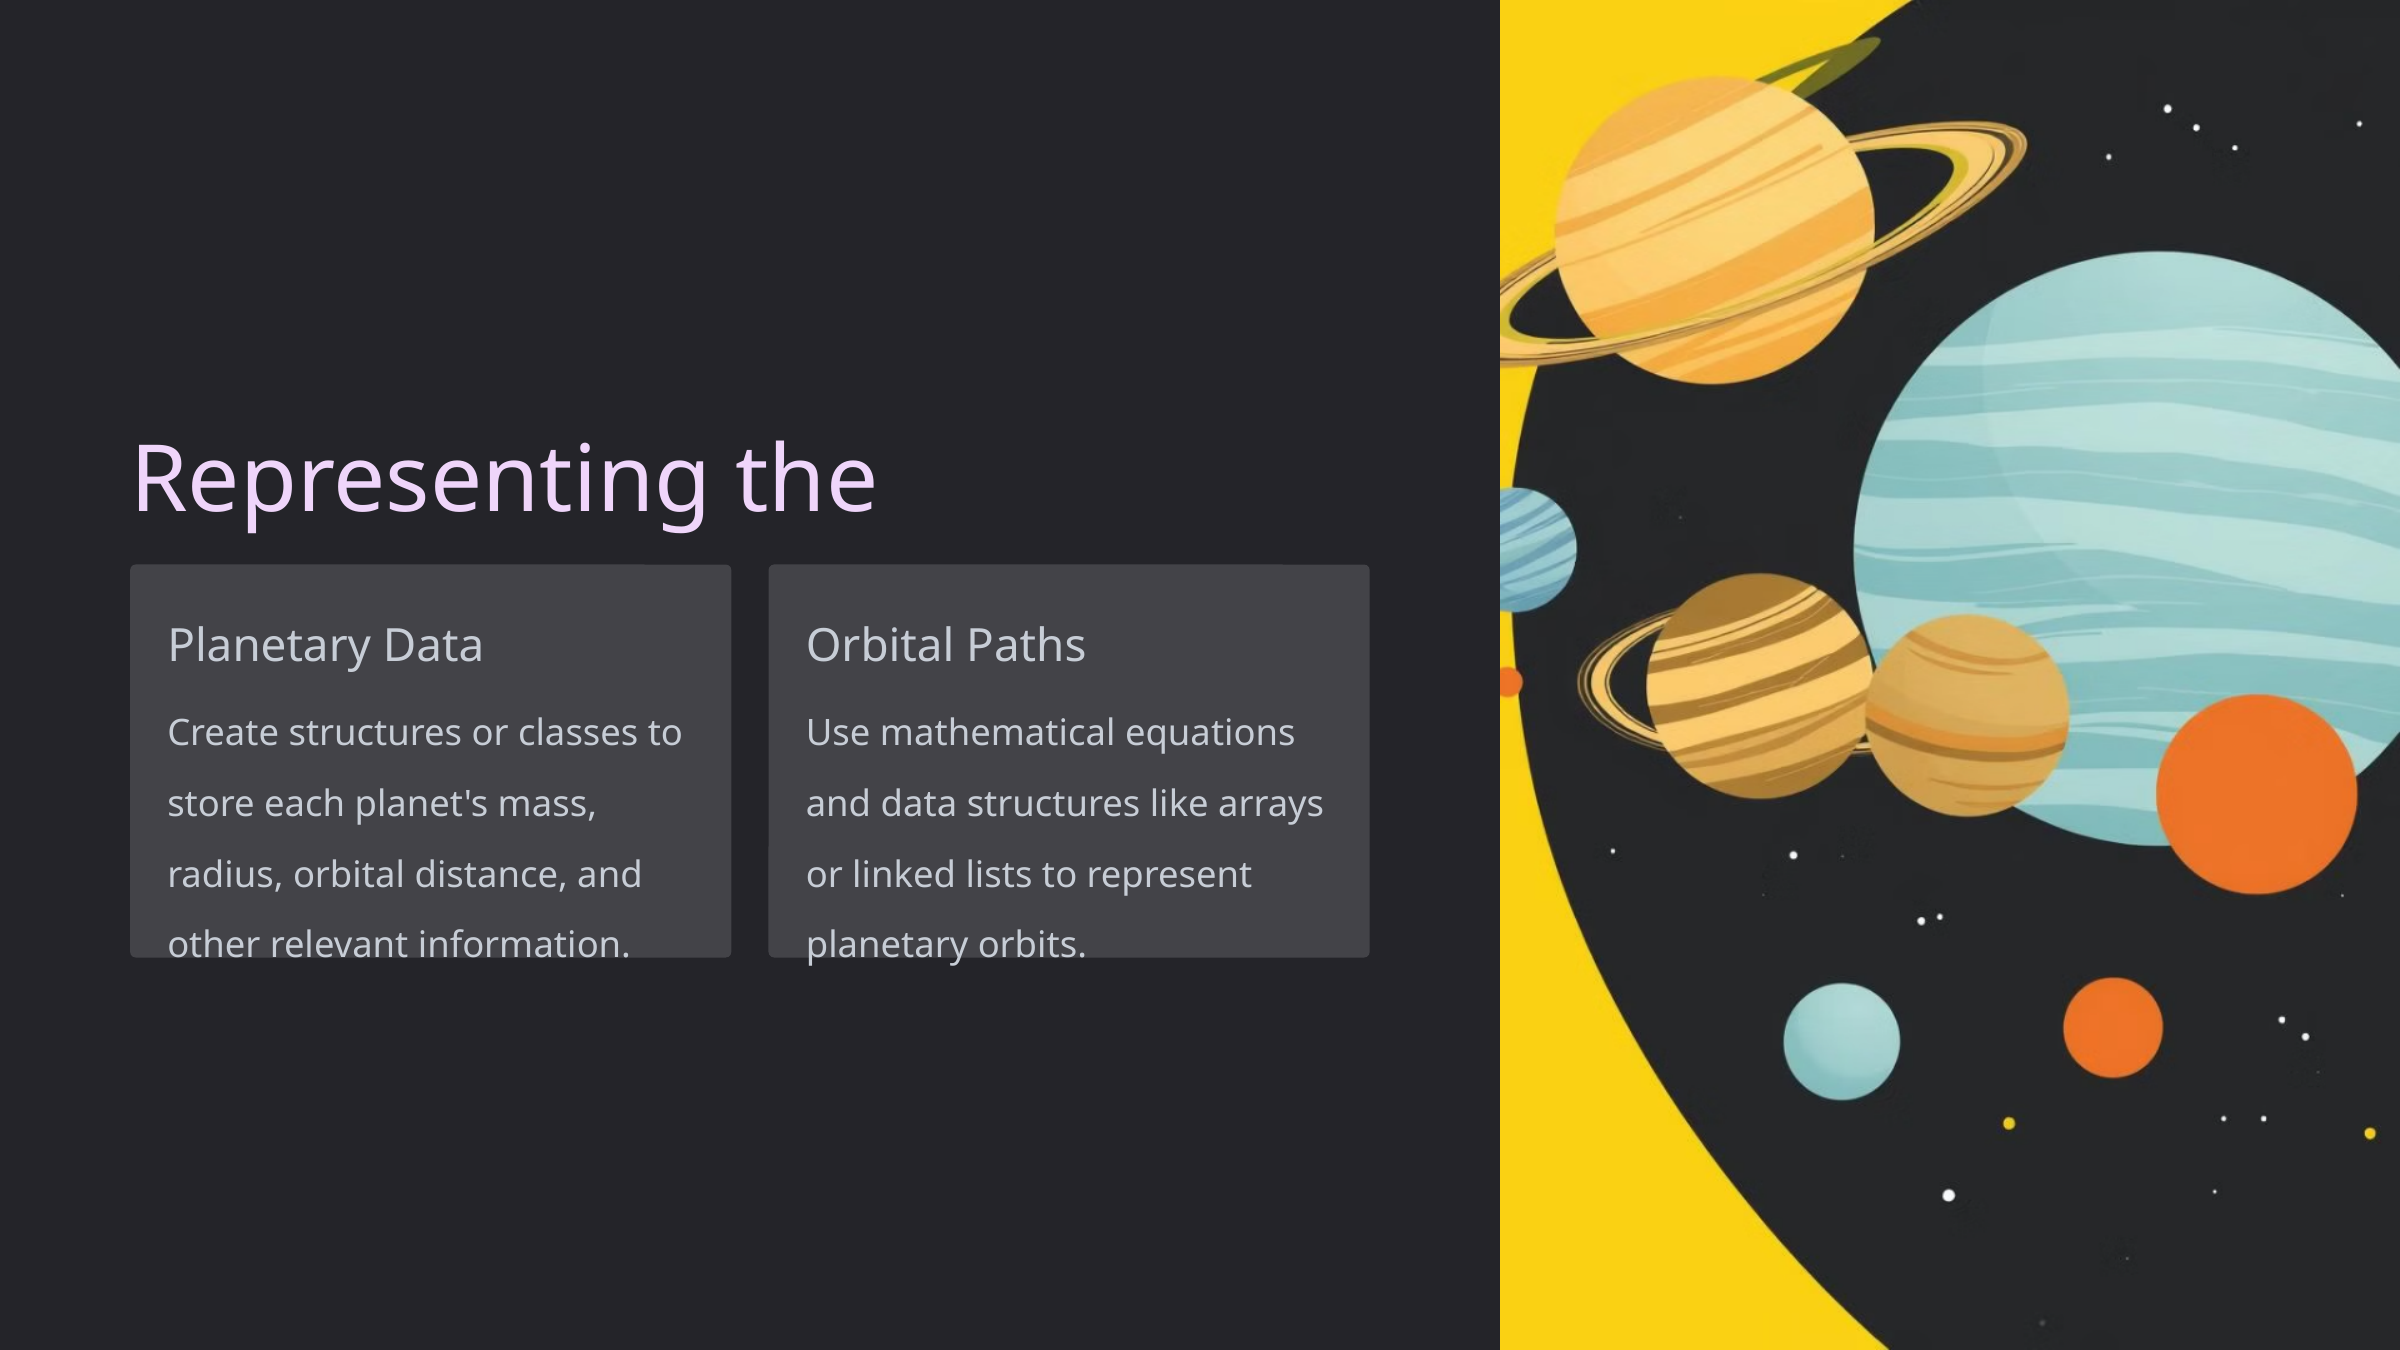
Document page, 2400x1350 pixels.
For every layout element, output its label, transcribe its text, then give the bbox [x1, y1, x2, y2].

text_box Orbital Paths [805, 601, 1271, 660]
text_box Use mathematical equations and data structures like arrays or linked lists to represent planetary orbits. [805, 682, 1333, 921]
text_box Representing the Planets [130, 392, 1220, 509]
text_box Create structures or classes to store each planet's mass, radius, orbital distance, and other relevant information. [167, 682, 695, 921]
text_box [768, 564, 1370, 958]
text_box [130, 564, 732, 958]
picture [1499, 0, 2400, 1350]
text_box Planetary Data [167, 601, 633, 660]
